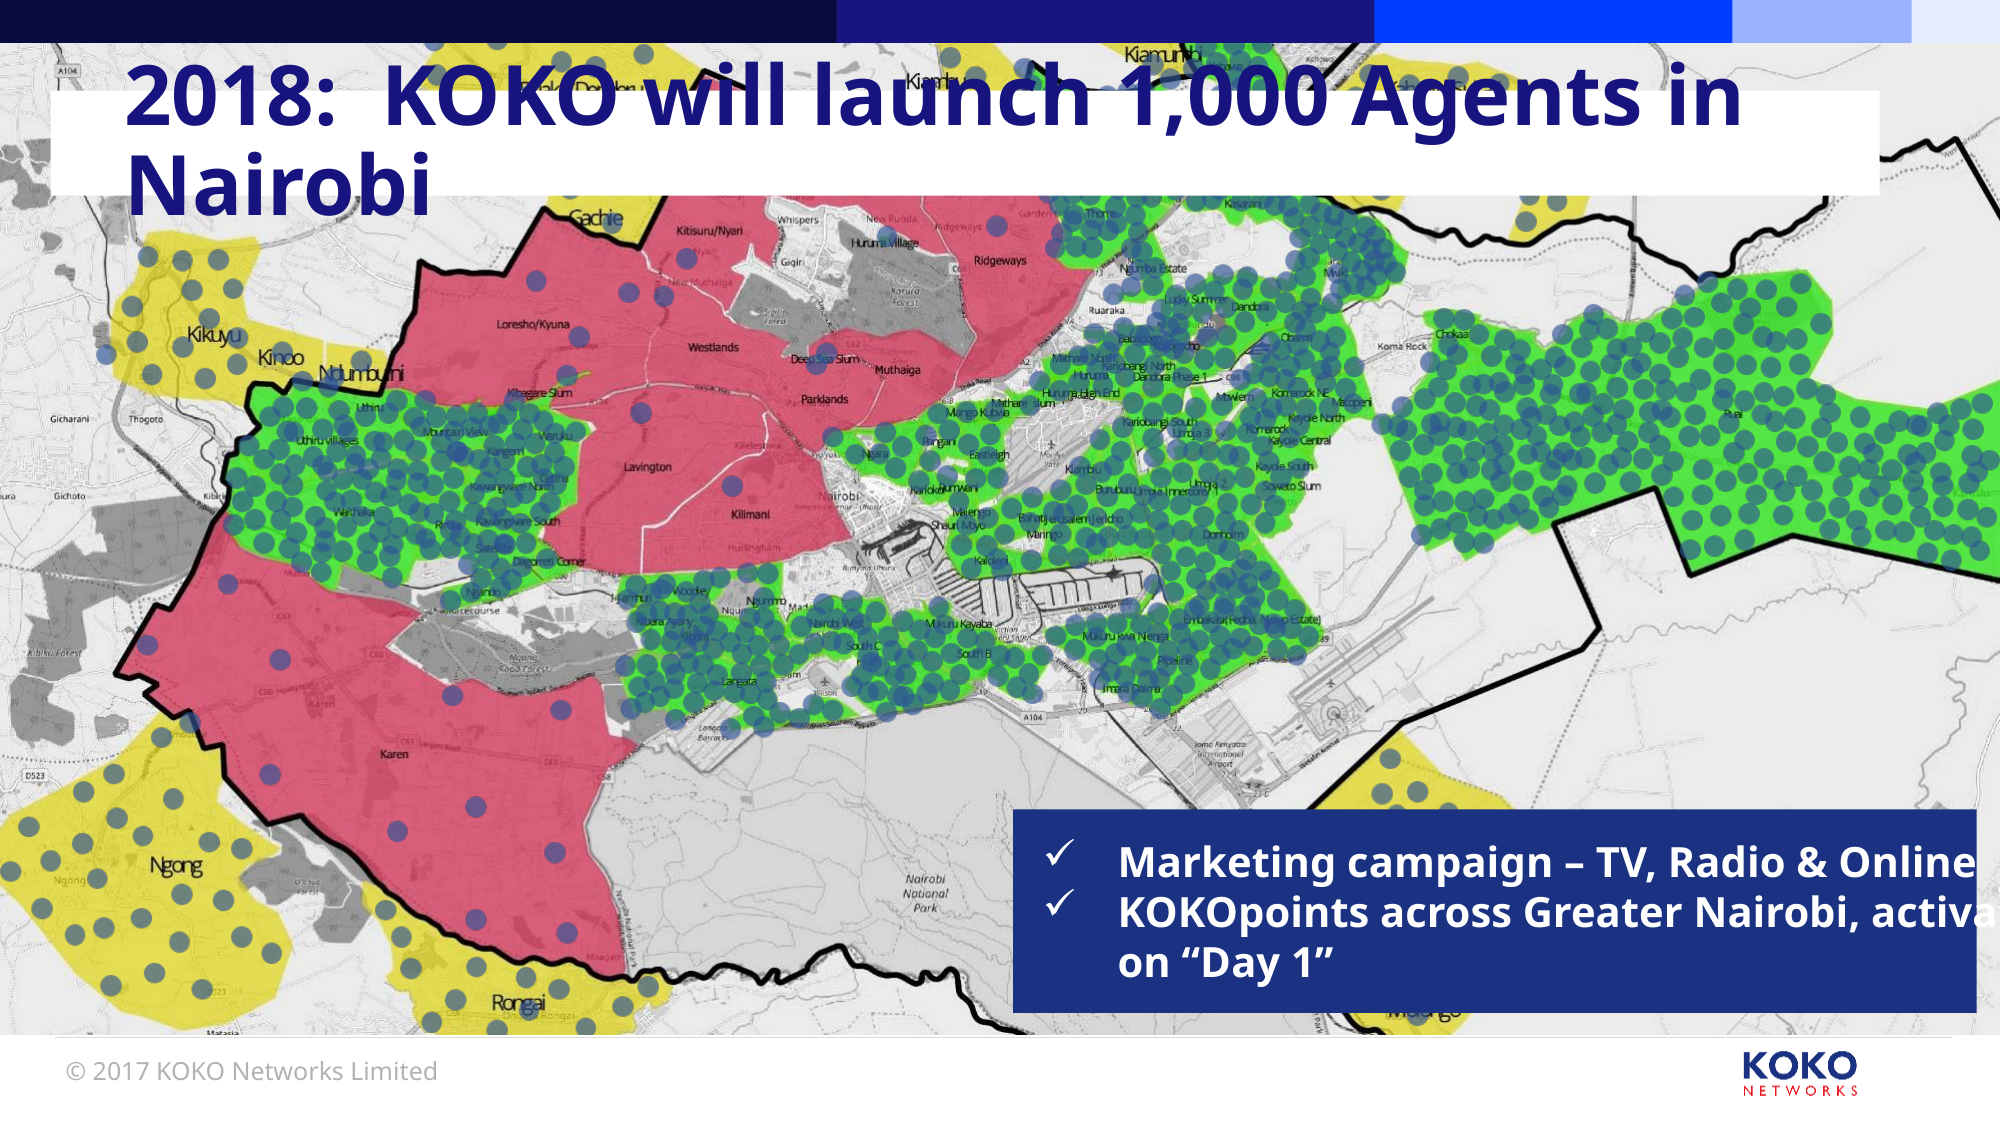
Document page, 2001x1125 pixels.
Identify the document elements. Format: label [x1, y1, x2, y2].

picture [0, 0, 2000, 1125]
text_box [26, 0, 2000, 1051]
